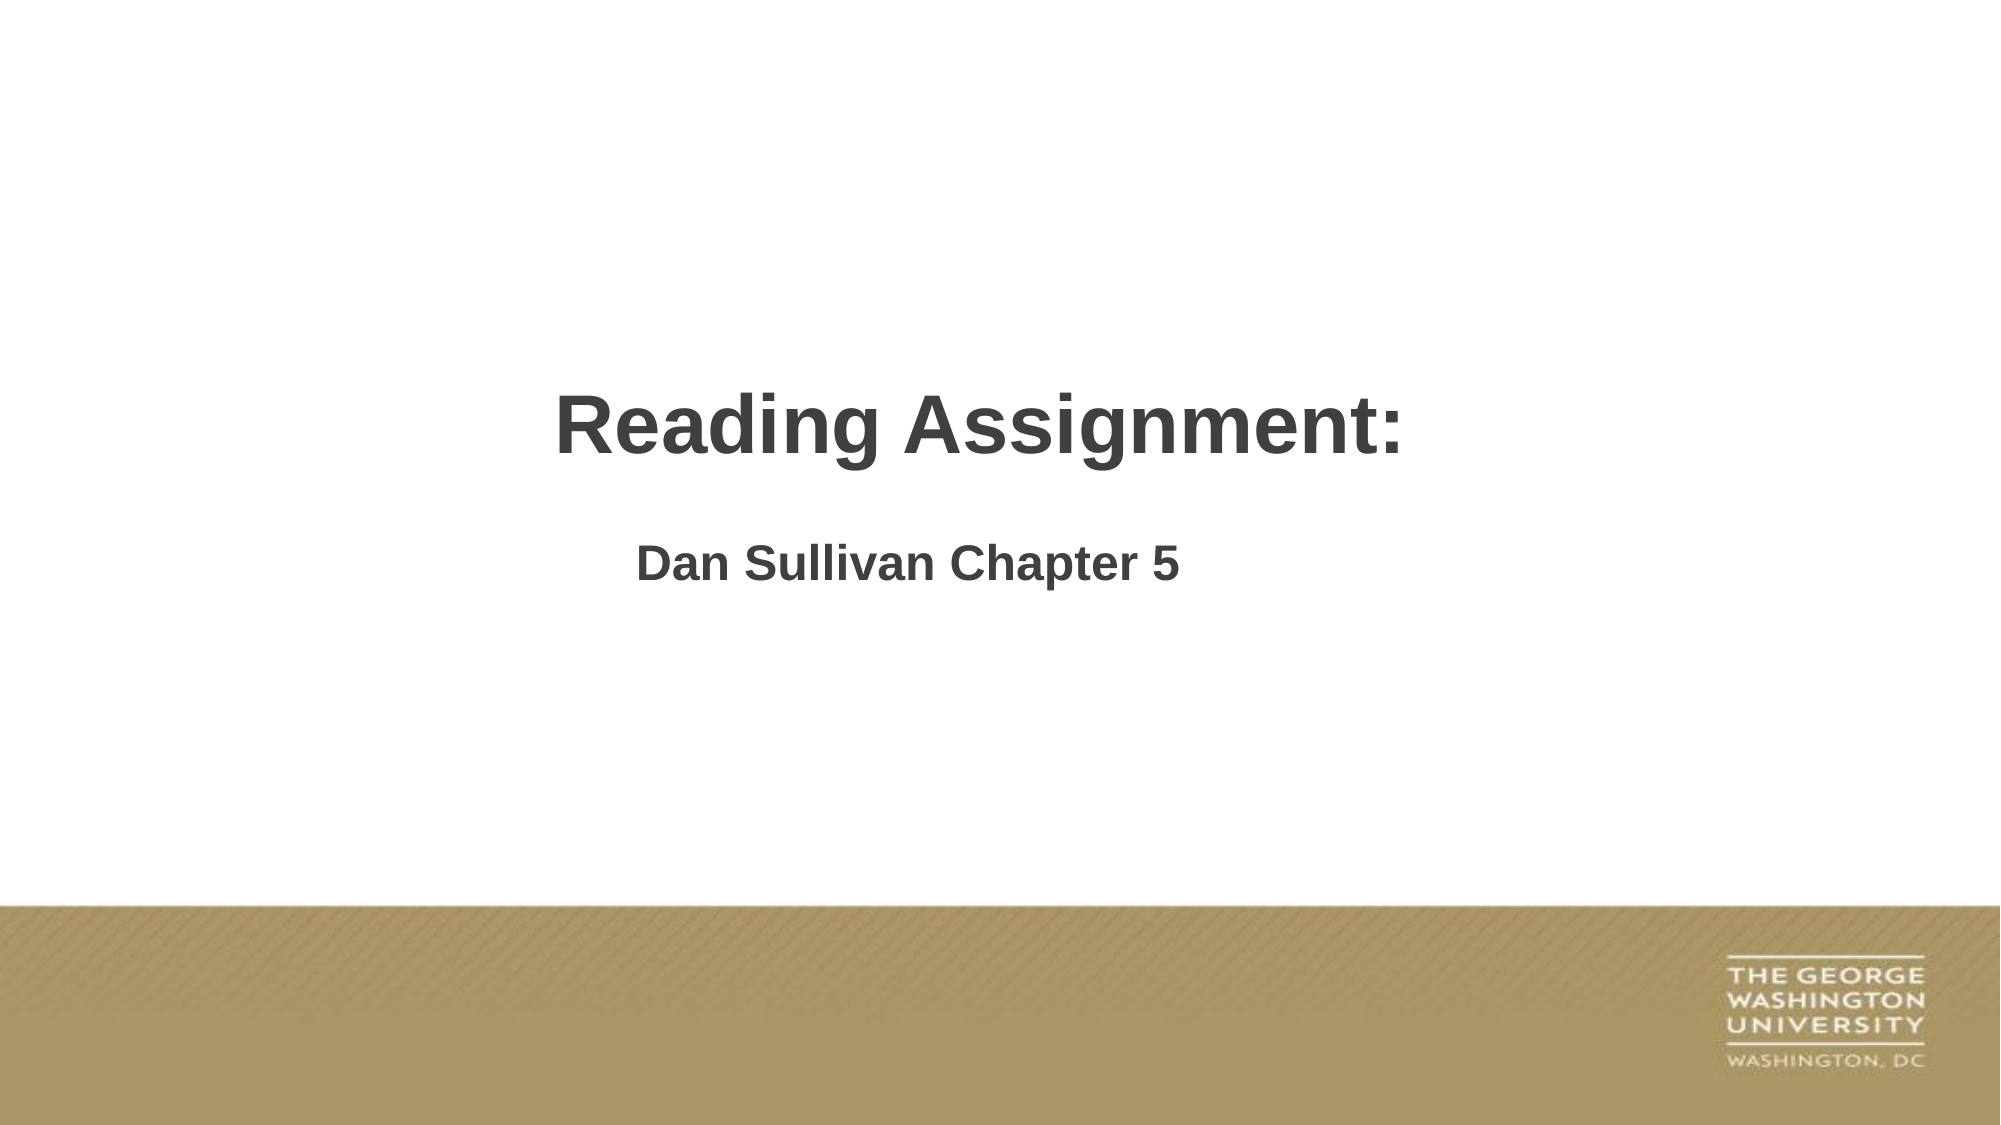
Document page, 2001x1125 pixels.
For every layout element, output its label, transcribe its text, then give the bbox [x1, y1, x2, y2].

title Reading Assignment: Dan Sullivan Chapter 5 [77, 363, 1649, 760]
picture [0, 0, 2000, 1125]
